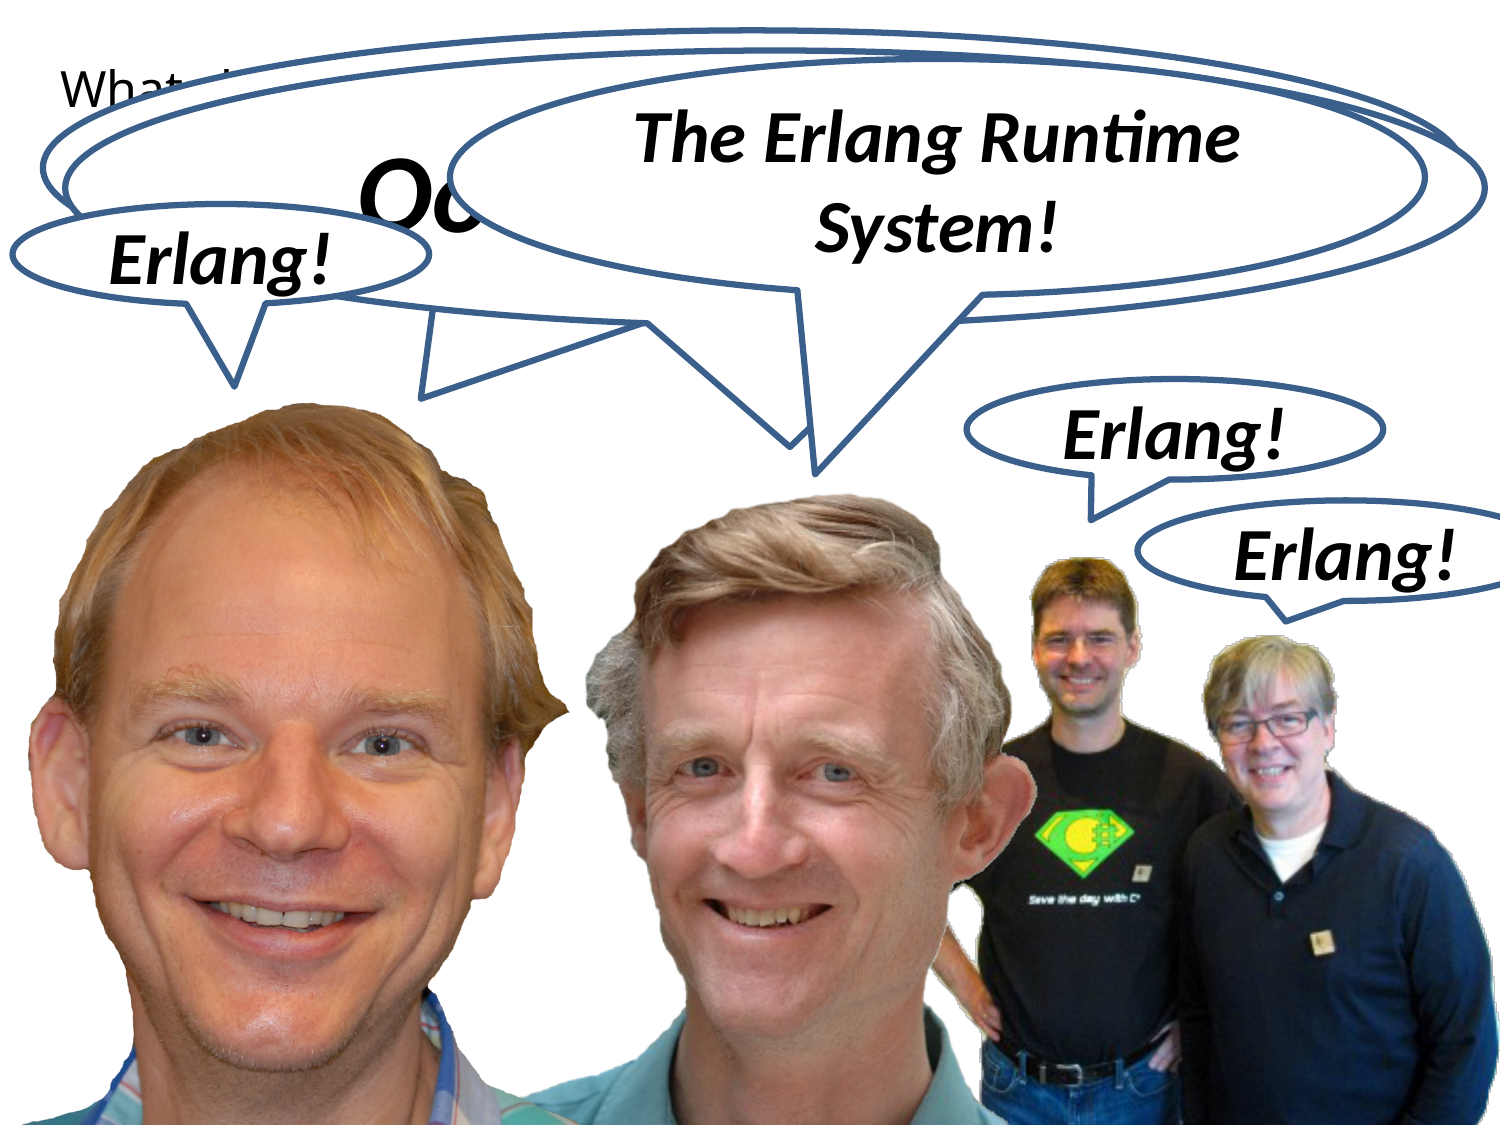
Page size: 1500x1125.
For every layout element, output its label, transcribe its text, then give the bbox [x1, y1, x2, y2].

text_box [42, 50, 1443, 267]
text_box Good question, Bryan! [421, 311, 641, 380]
text_box Erlang! [1142, 376, 1386, 497]
text_box Ooo, ooo! I know! [1448, 141, 1487, 235]
text_box Good question, Bryan! [386, 28, 1120, 48]
text_box The Erlang Runtime System! [646, 274, 1229, 360]
text_box Ooo, ooo! I know! [338, 274, 801, 360]
text_box Erlang! [10, 228, 417, 380]
text_box Erlang! [1149, 498, 1500, 531]
picture [0, 362, 1500, 1125]
text_box Ooo, ooo! I know! [960, 274, 1338, 323]
